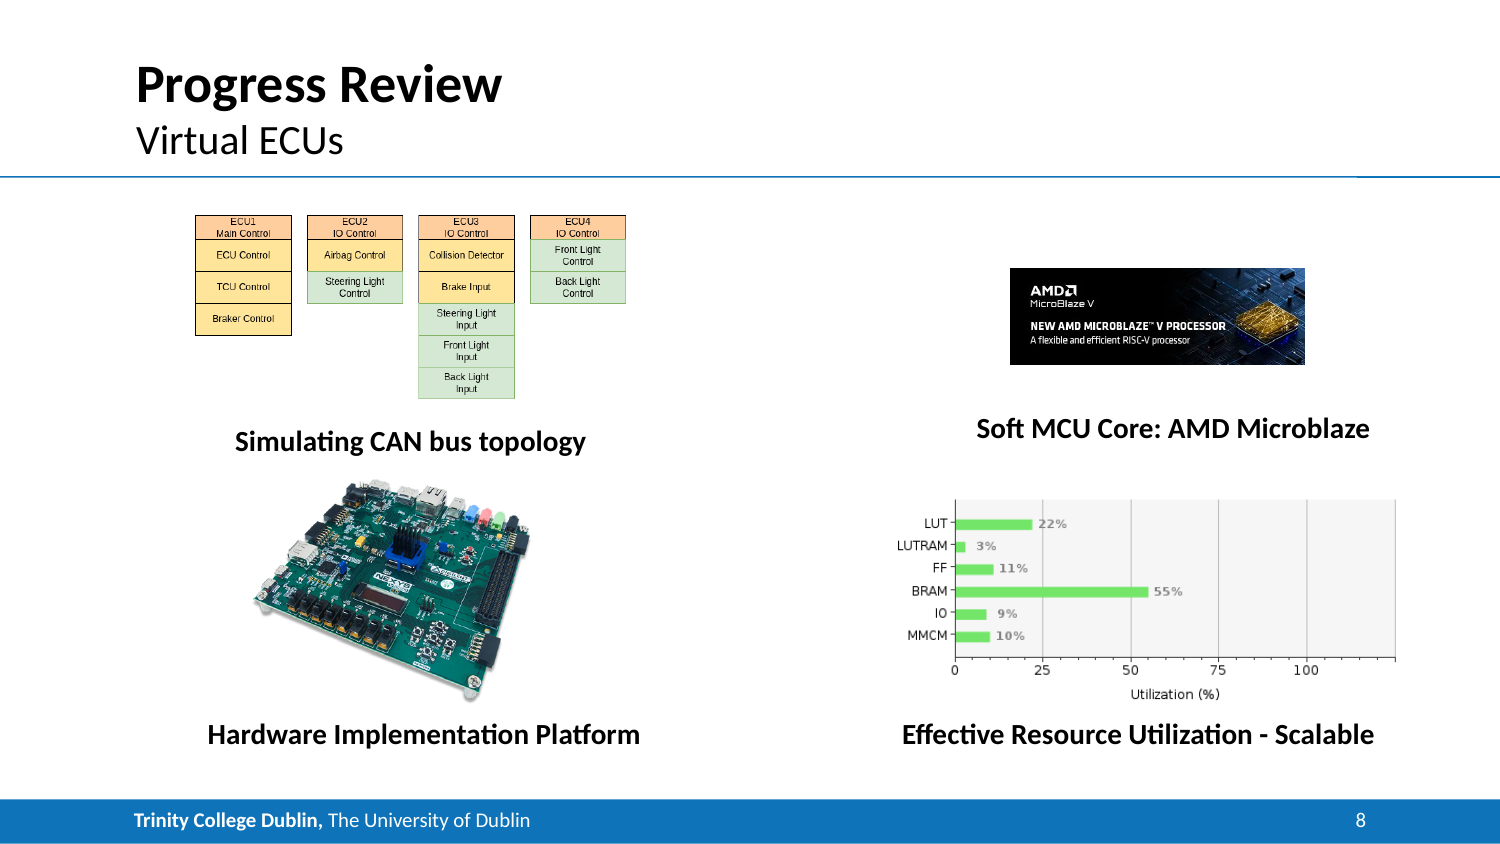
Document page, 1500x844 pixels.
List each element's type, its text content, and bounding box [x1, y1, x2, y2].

list Virtual ECUs [135, 112, 1367, 170]
slide_number 8 [1318, 800, 1367, 832]
picture [897, 489, 1418, 716]
picture [195, 215, 626, 400]
title Progress Review [135, 44, 1367, 112]
text_box Simulating CAN bus topology [103, 421, 719, 480]
text_box Soft MCU Core: AMD Microblaze [970, 409, 1377, 467]
picture [1010, 268, 1305, 365]
text_box Hardware Implementation Platform [165, 715, 683, 773]
picture [240, 466, 538, 716]
text_box Effective Resource Utilization - Scalable [880, 715, 1397, 773]
